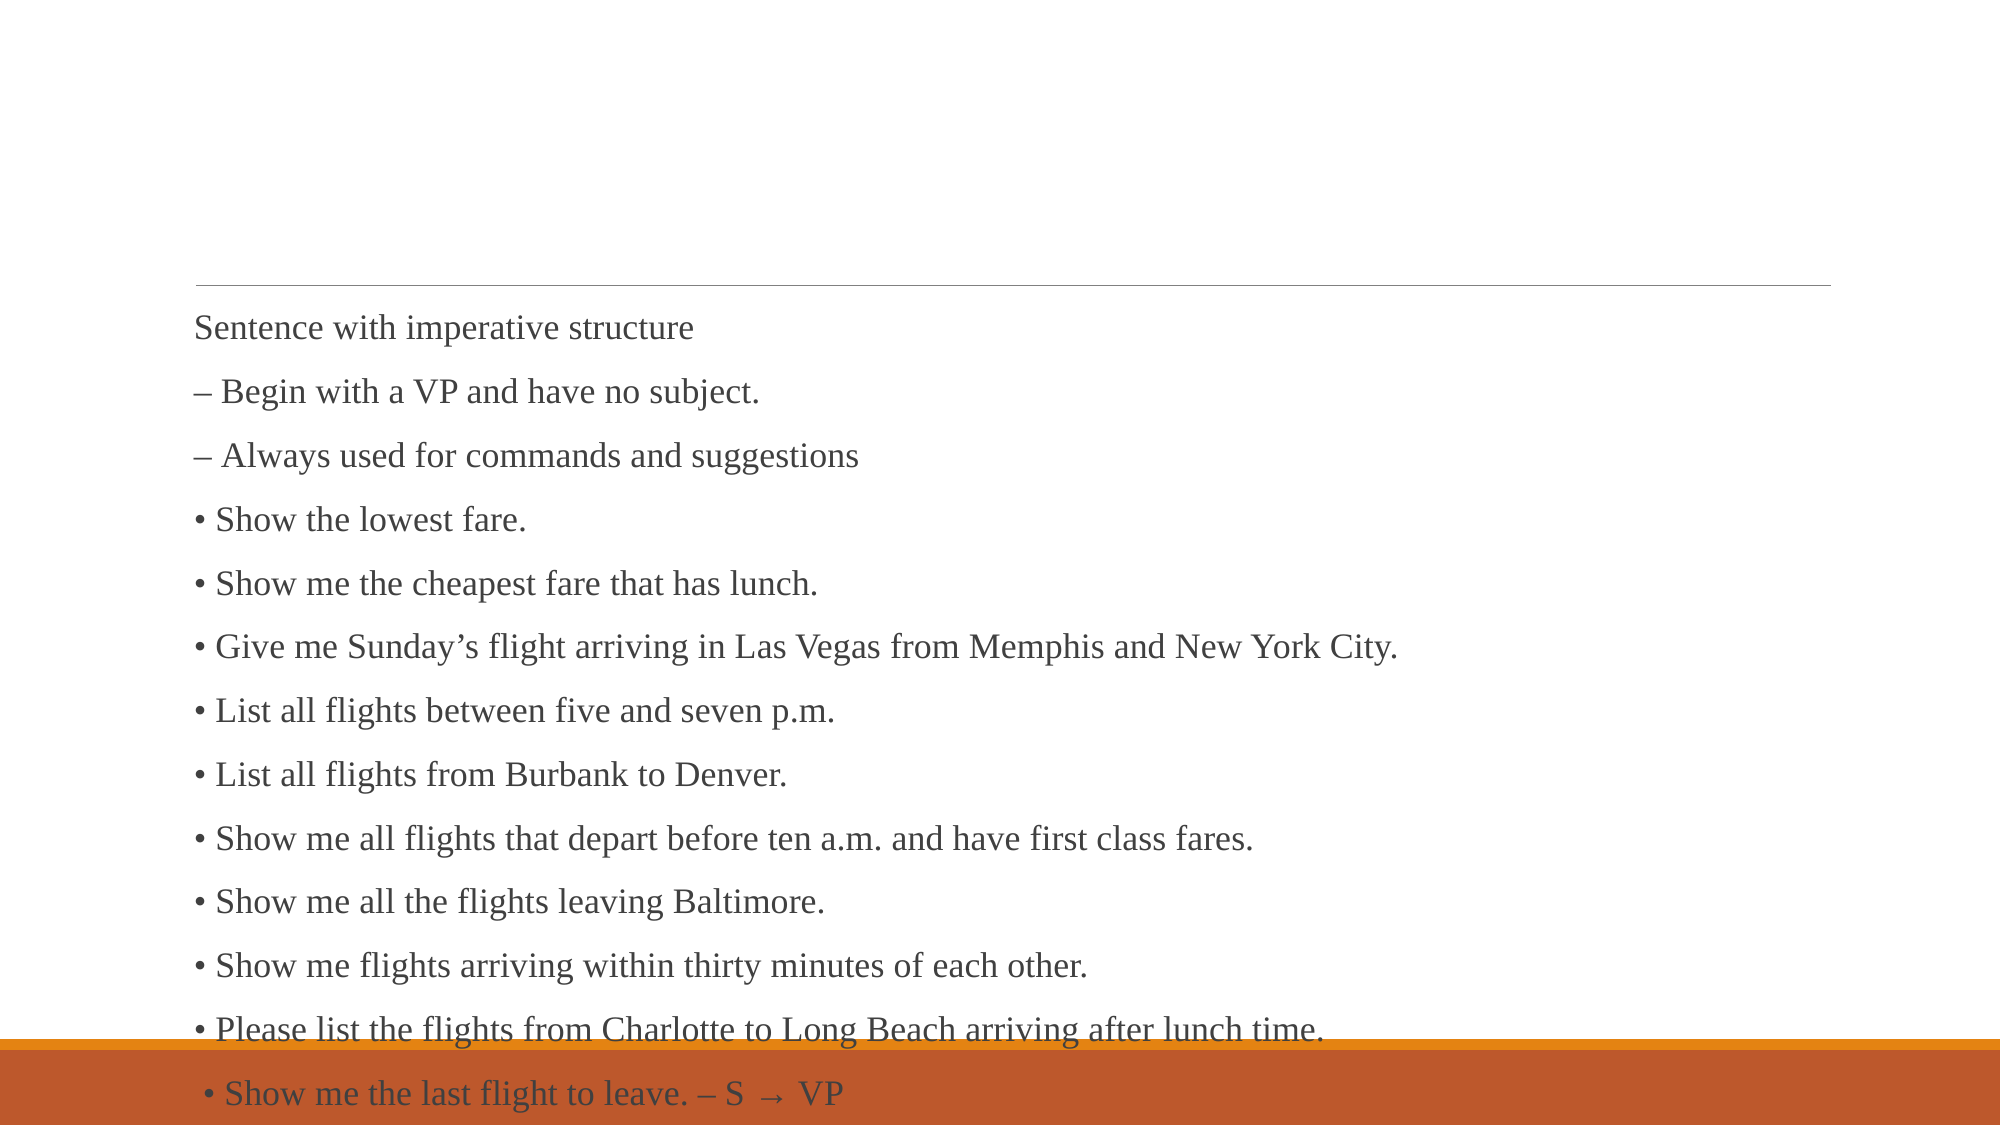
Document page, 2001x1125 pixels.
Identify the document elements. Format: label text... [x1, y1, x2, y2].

list Sentence with imperative structure – Begin with a VP and have no subject. – Always used for commands and suggestions • Show the lowest fare. • Show me the cheapest fare that has lunch. • Give me Sunday’s flight arriving in Las Vegas from Memphis and New York City. • List all flights between five and seven p.m. • List all flights from Burbank to Denver. • Show me all flights that depart before ten a.m. and have first class fares. • Show me all the flights leaving Baltimore. • Show me flights arriving within thirty minutes of each other. • Please list the flights from Charlotte to Long Beach arriving after lunch time. • Show me the last flight to leave. – S → VP [180, 301, 1830, 1125]
